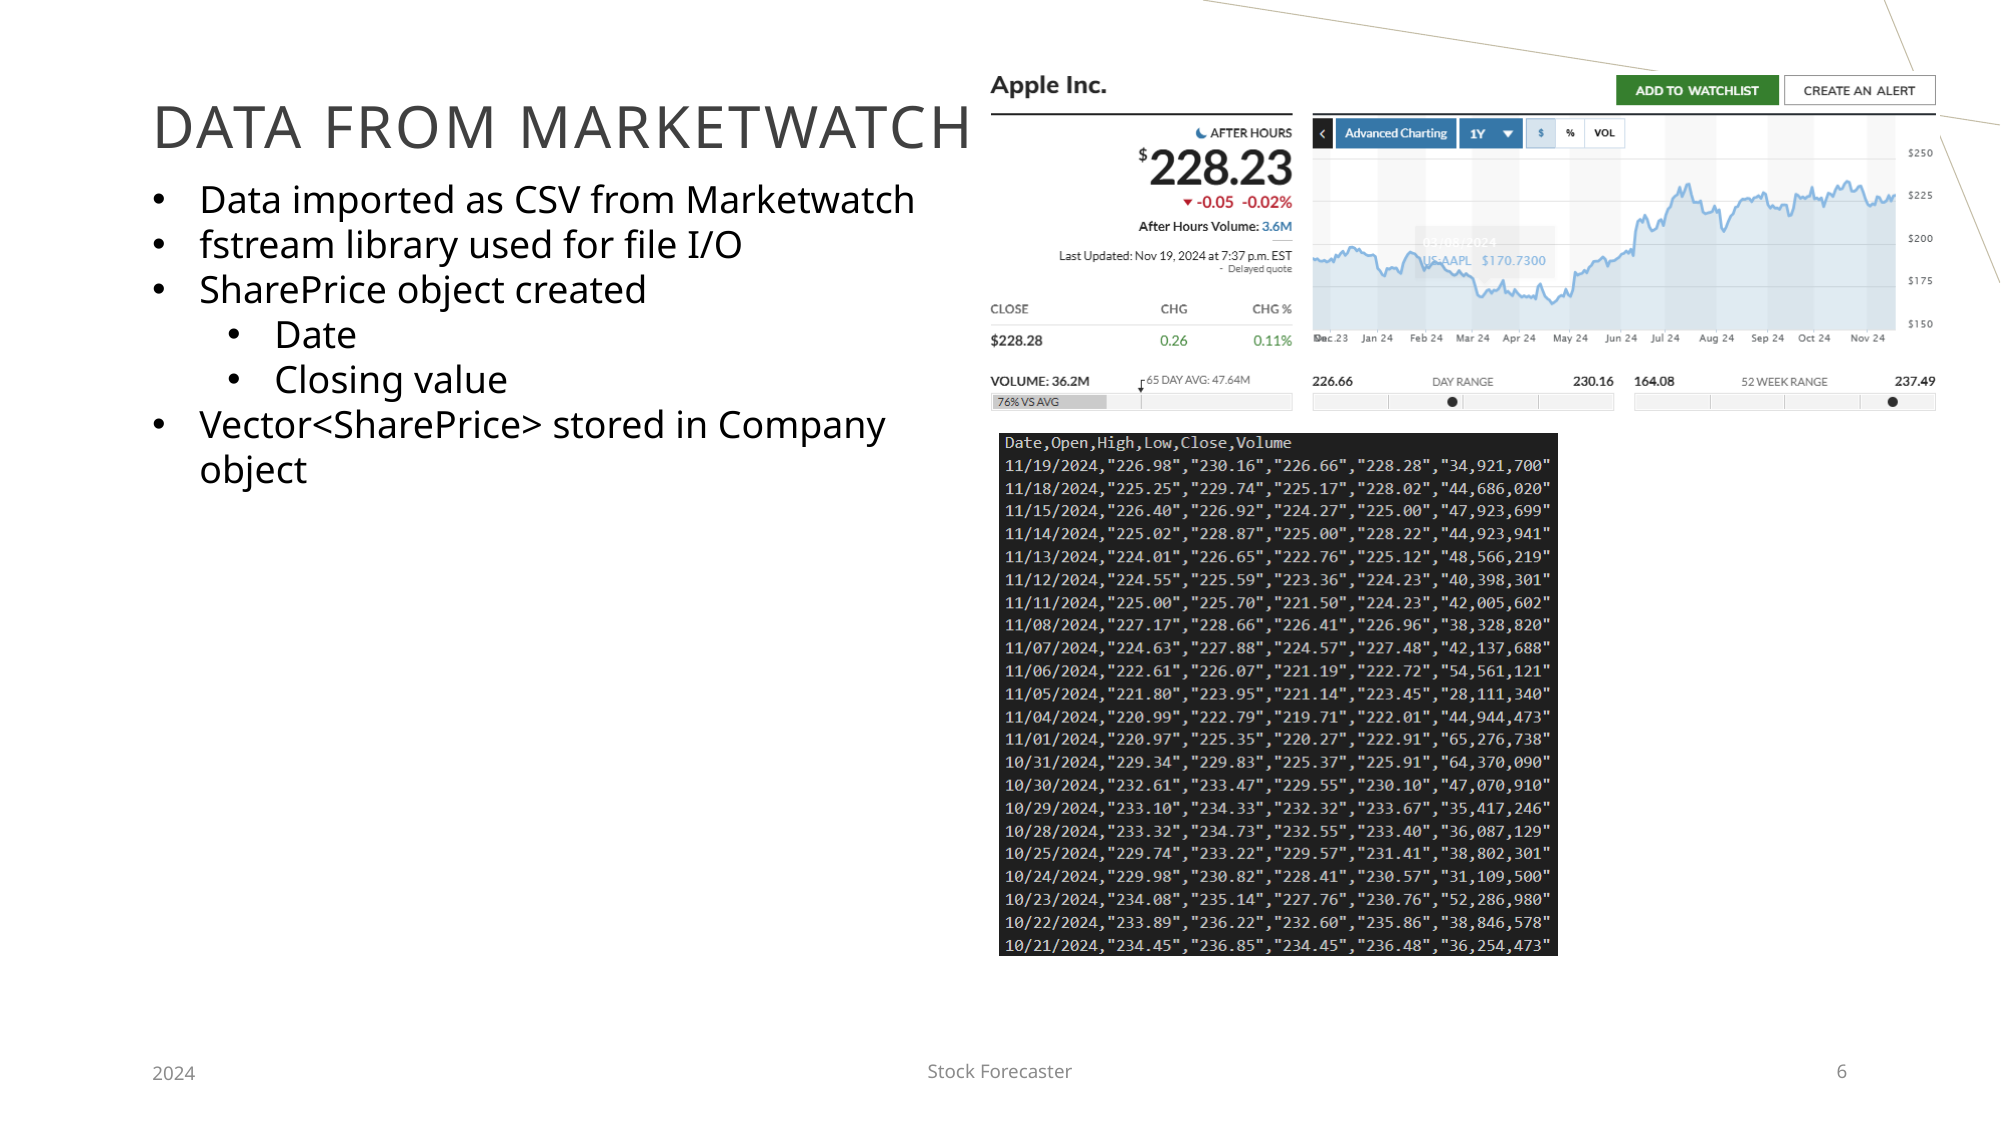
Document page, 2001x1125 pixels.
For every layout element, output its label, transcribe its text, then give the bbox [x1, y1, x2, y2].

slide_number 2024 [137, 1042, 588, 1103]
footer Stock Forecaster [662, 1042, 1338, 1103]
text_box Data imported as CSV from Marketwatch fstream library used for file I/O SharePrice object created Date Closing value Vector<SharePrice> stored in Company object [137, 168, 953, 859]
text_box Data from MarketWatch [137, 82, 989, 168]
picture [999, 433, 1558, 956]
picture [989, 71, 1940, 418]
slide_number 6 [1412, 1042, 1863, 1103]
